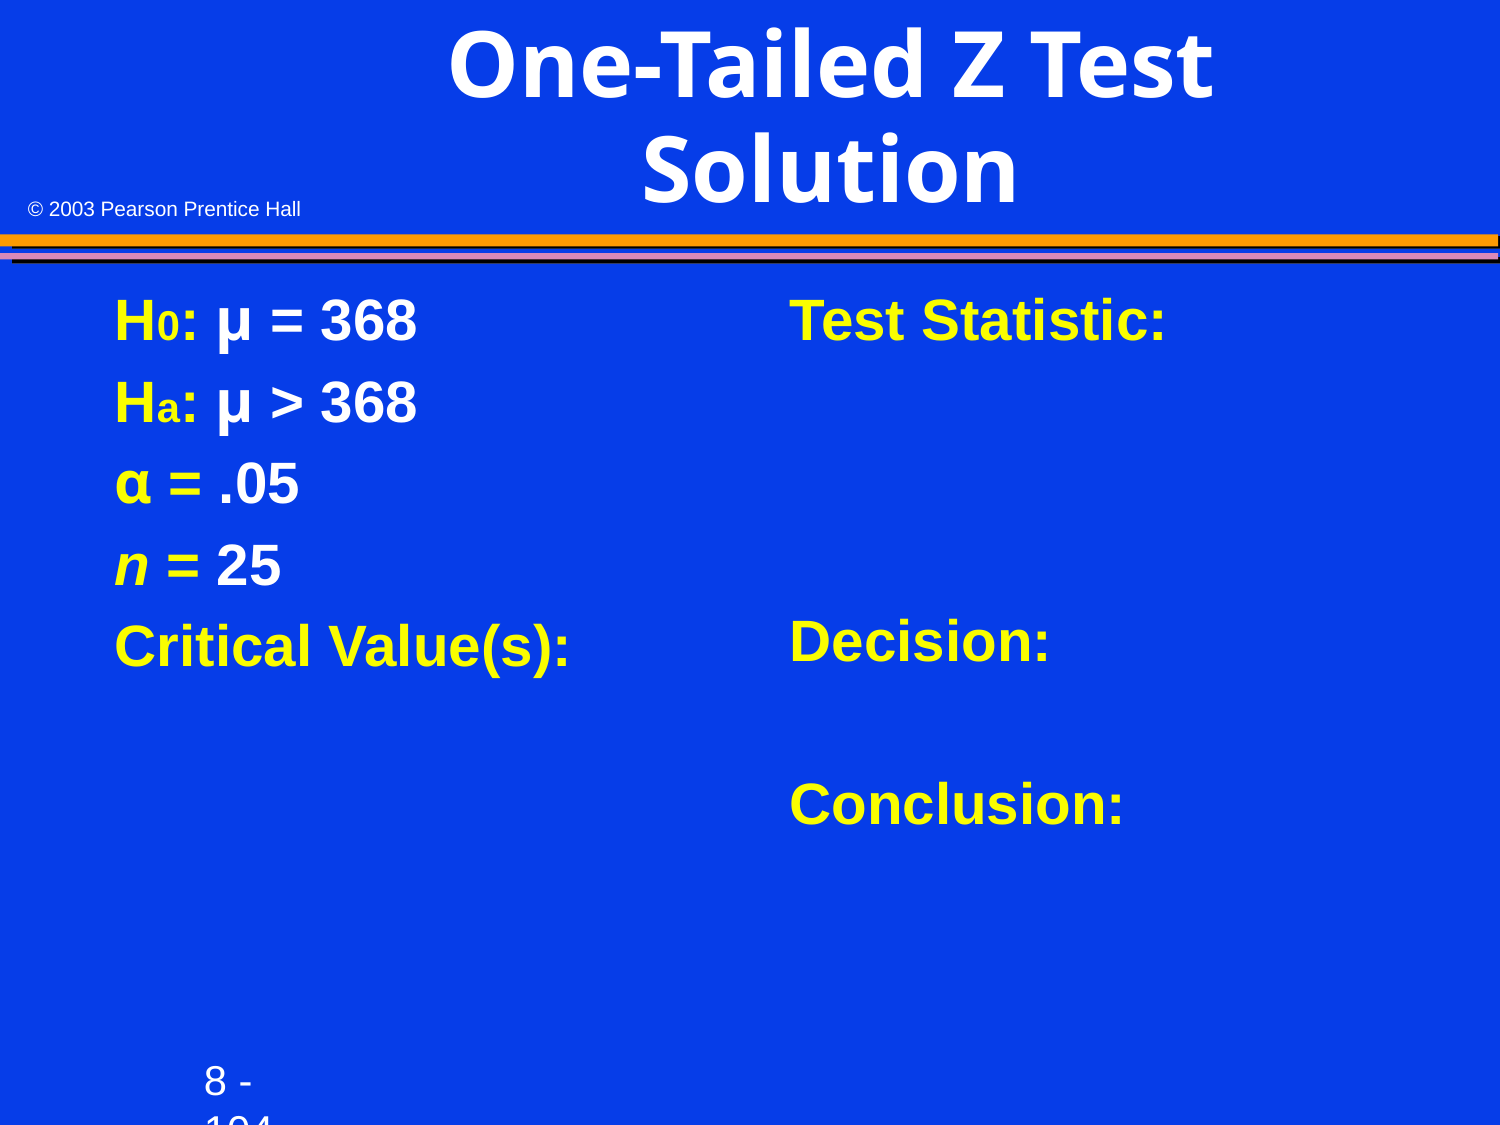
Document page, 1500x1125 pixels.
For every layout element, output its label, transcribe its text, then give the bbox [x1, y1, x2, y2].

list H0: μ = 368 Ha: μ > 368 α = .05 n = 25 Critical Value(s): [99, 275, 732, 950]
title One-Tailed Z Test Solution [275, 24, 1388, 213]
text_box Test Statistic: Decision: Conclusion: [774, 274, 1400, 950]
